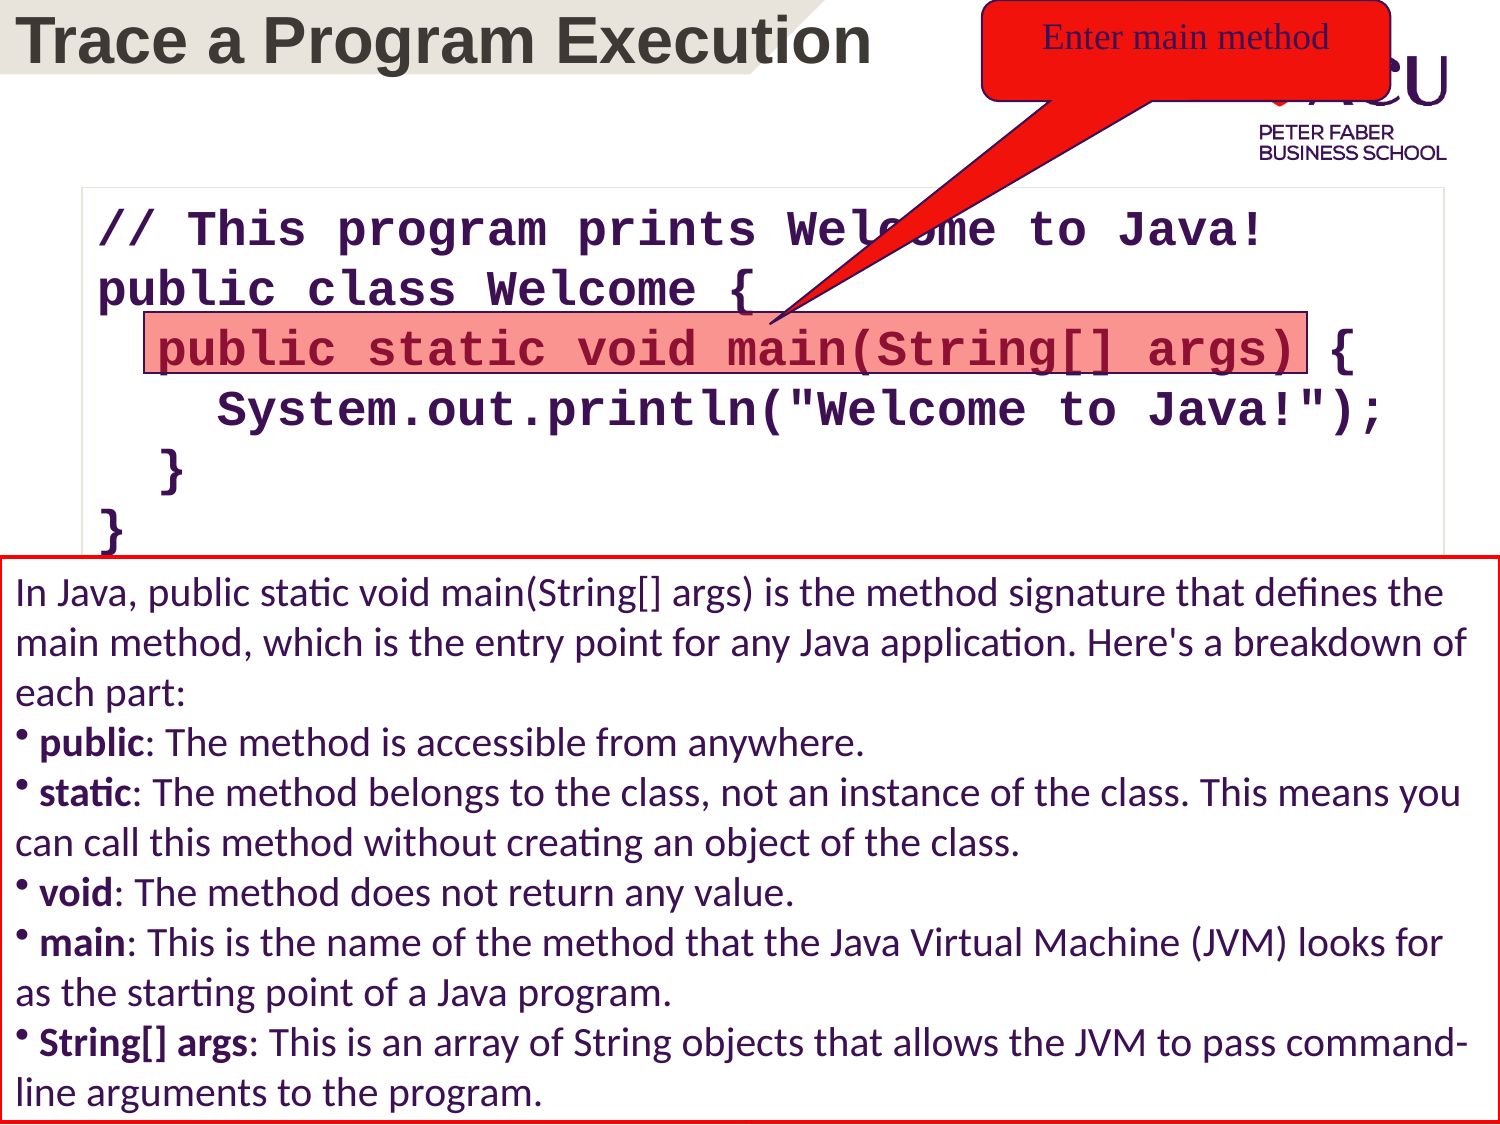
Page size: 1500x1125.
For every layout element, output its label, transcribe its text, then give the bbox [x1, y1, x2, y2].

picture [1240, 41, 1466, 175]
text_box [144, 312, 1307, 374]
title Trace a Program Execution [0, 0, 993, 81]
text_box // This program prints Welcome to Java! public class Welcome { public static void main(String[] args) { System.out.println("Welcome to Java!"); } } [81, 187, 1445, 557]
text_box Enter main method [769, 0, 1391, 325]
text_box In Java, public static void main(String[] args) is the method signature that defines the main method, which is the entry point for any Java application. Here's a breakdown of each part: public: The method is accessible from anywhere. static: The method belongs to the class, not an instance of the class. This means you can call this method without creating an object of the class. void: The method does not return any value. main: This is the name of the method that the Java Virtual Machine (JVM) looks for as the starting point of a Java program. String[] args: This is an array of String objects that allows the JVM to pass command-line arguments to the program. [0, 557, 1500, 1123]
